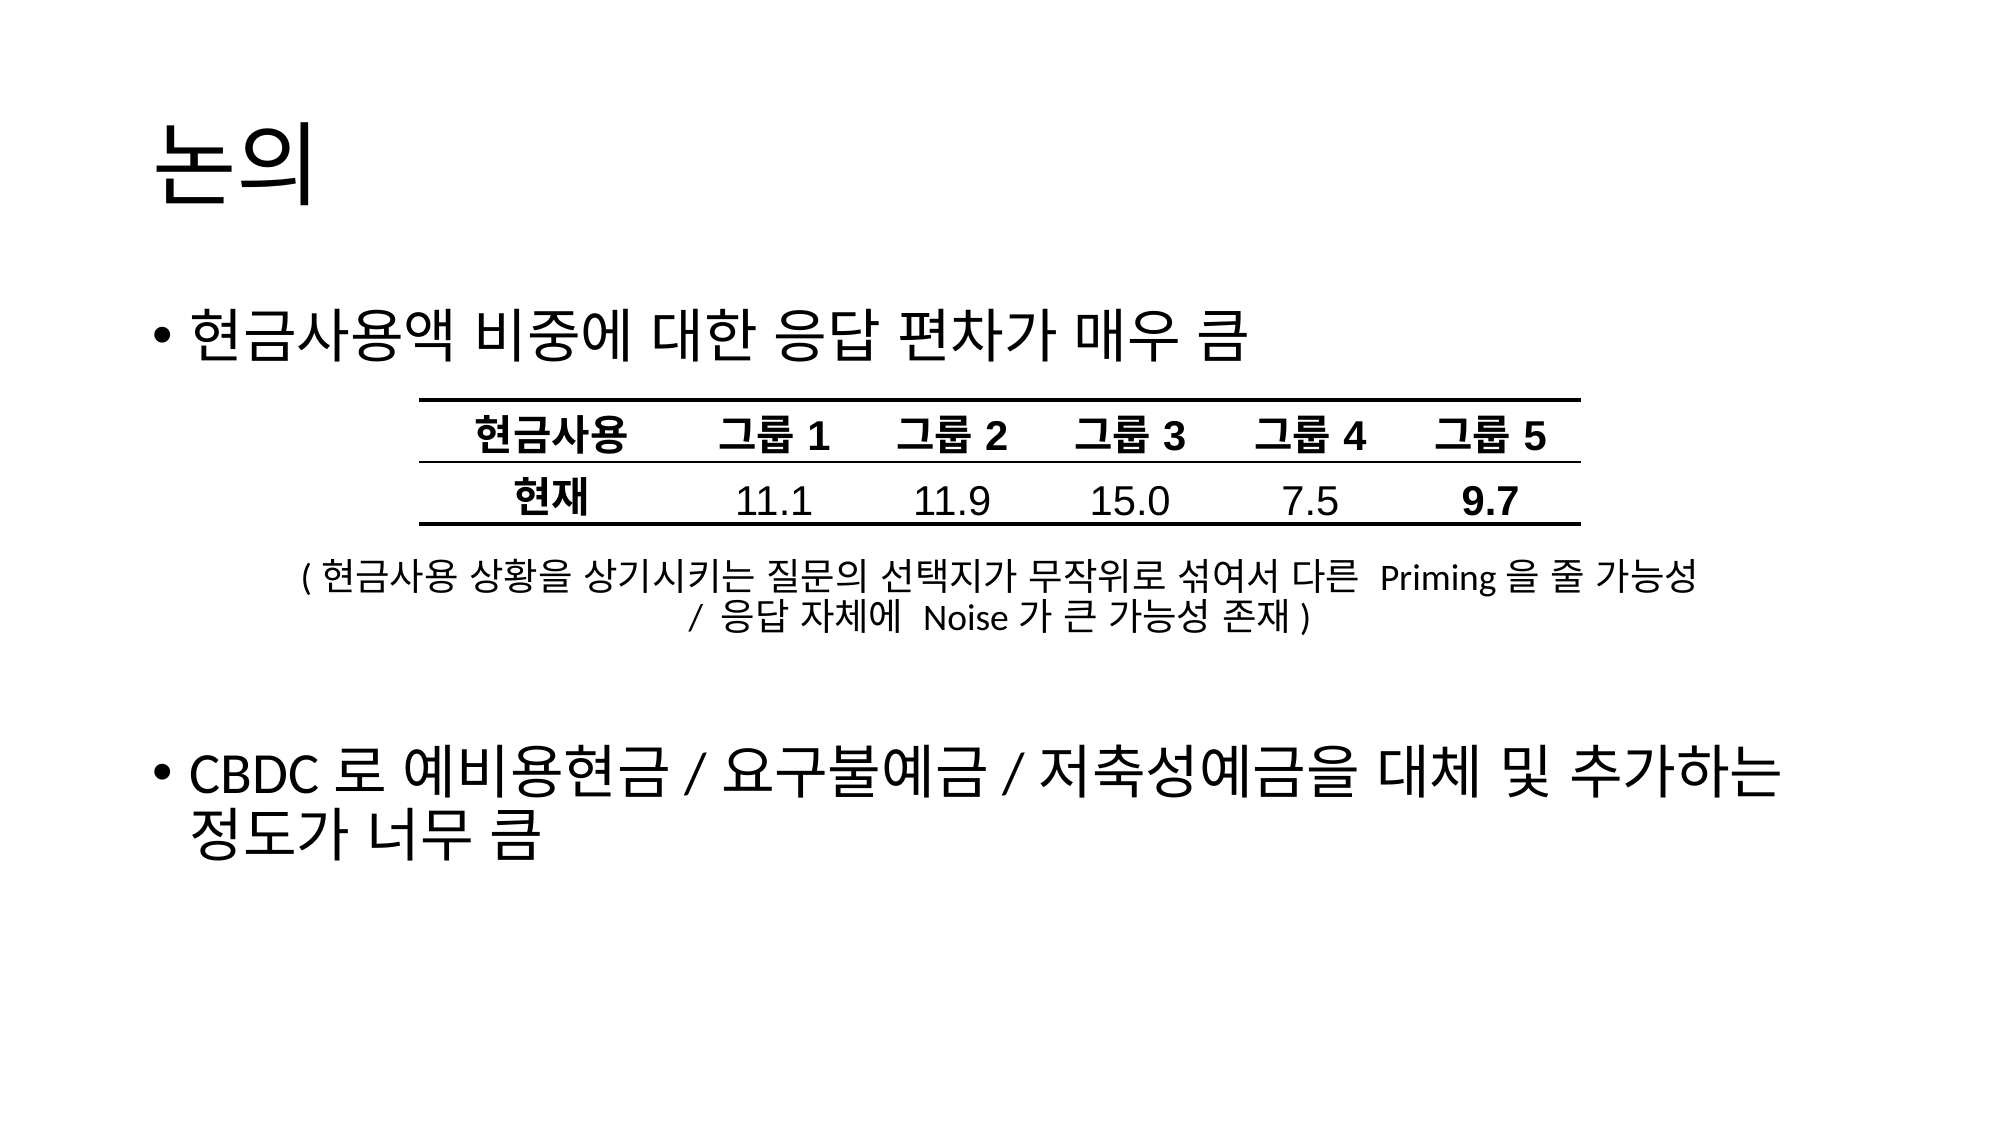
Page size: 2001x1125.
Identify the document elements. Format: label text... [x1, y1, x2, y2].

table_header 그룹5 [1400, 402, 1581, 461]
table_header 그룹3 [1040, 402, 1220, 461]
table_cell 11.9 [865, 463, 1040, 522]
table_header 현금사용 [419, 402, 684, 461]
title 논의 [137, 59, 1863, 278]
table_cell 15.0 [1040, 463, 1220, 522]
table_cell 현재 [419, 463, 684, 522]
table_header 그룹4 [1220, 402, 1400, 461]
table_cell 9.7 [1400, 463, 1581, 522]
table_header 그룹1 [684, 402, 865, 461]
table_cell 7.5 [1220, 463, 1400, 522]
table_cell 11.1 [684, 463, 865, 522]
table_header 그룹2 [865, 402, 1040, 461]
list 현금사용액 비중에 대한 응답 편차가 매우 큼 (현금사용 상황을 상기시키는 질문의 선택지가 무작위로 섞여서 다른 Priming을 줄 가능성 / 응답 자체에 Noise가 큰 가능성 존재) CBDC로 예비용현금/요구불예금/저축성예금을 대체 및 추가하는 정도가 너무 큼 [137, 299, 1863, 1014]
